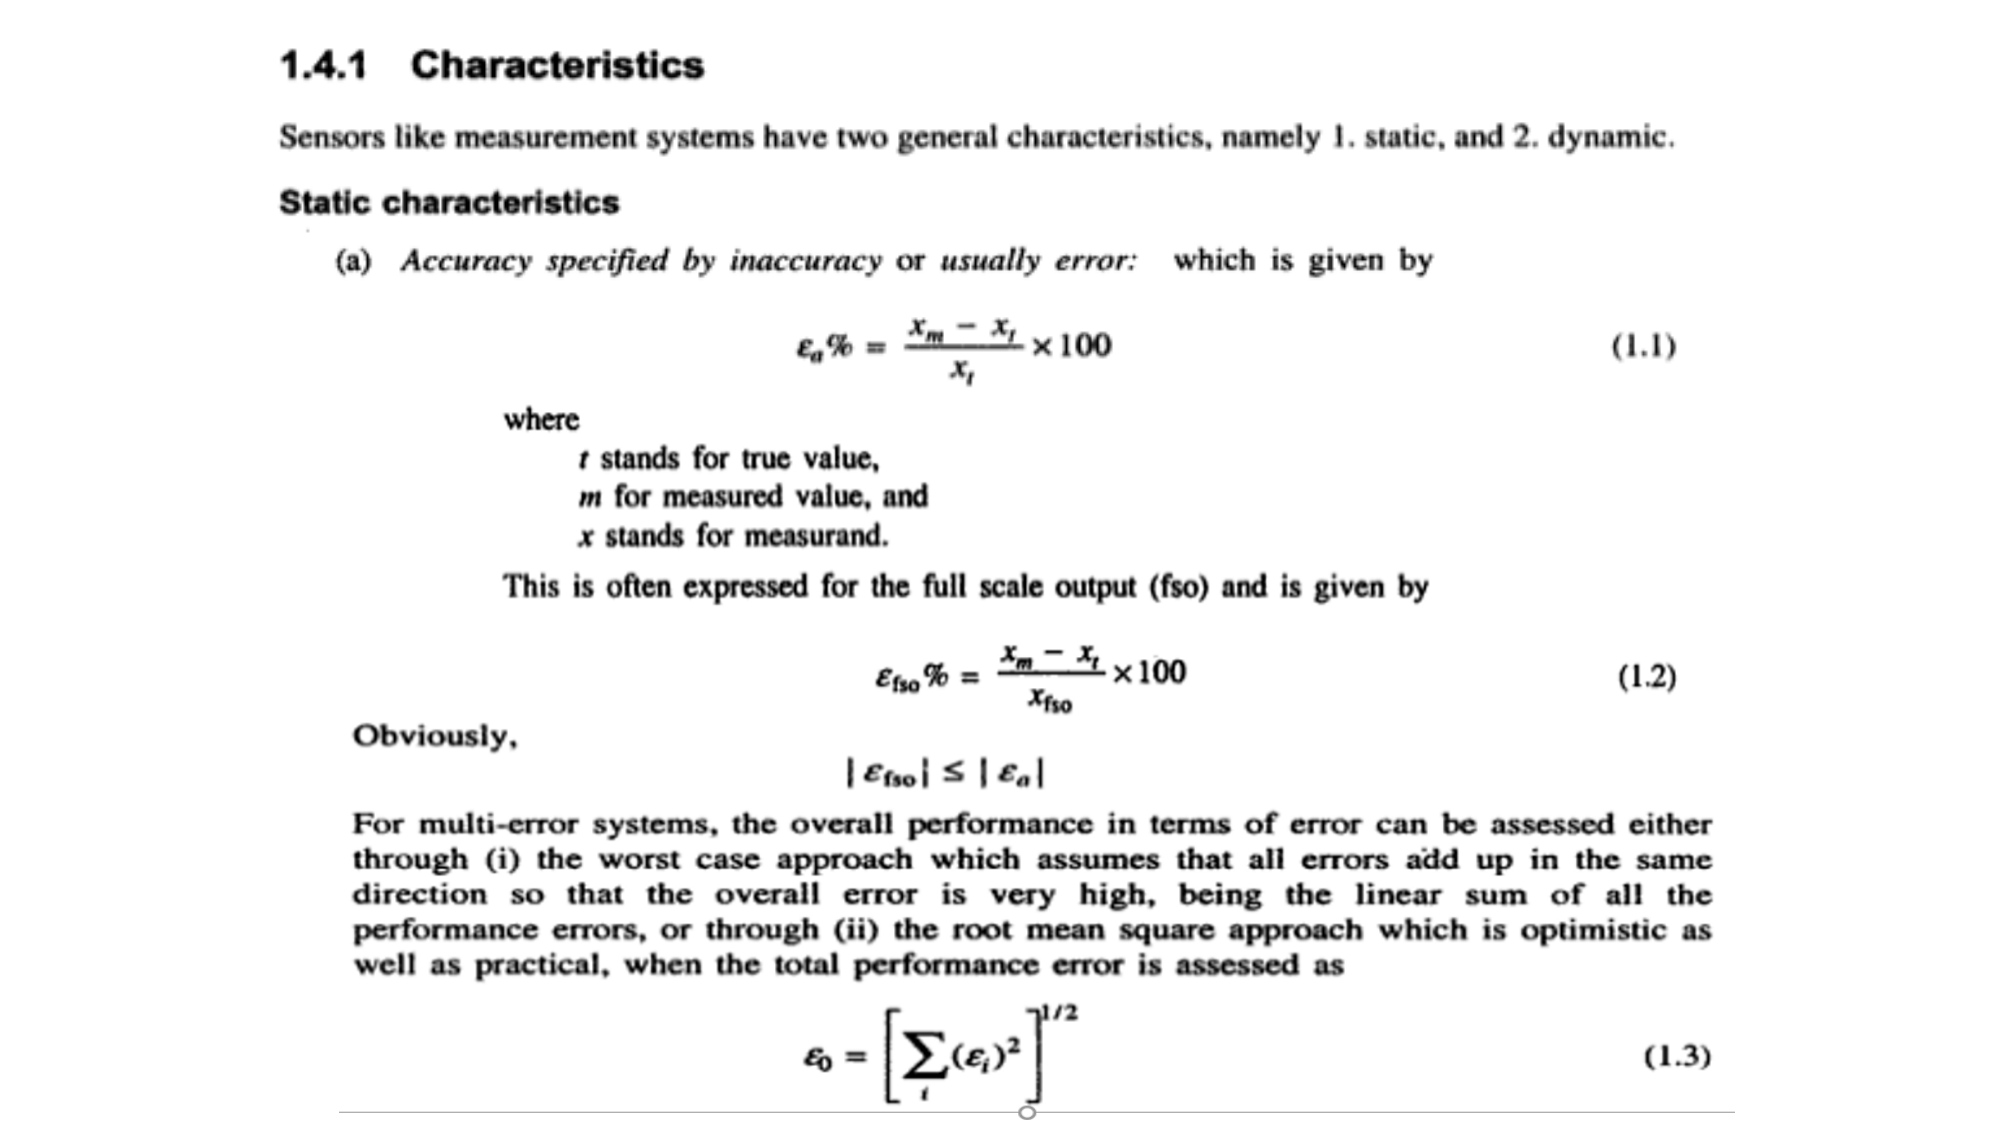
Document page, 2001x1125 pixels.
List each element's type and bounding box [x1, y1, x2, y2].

picture [338, 718, 1735, 1125]
picture [219, 26, 1719, 717]
